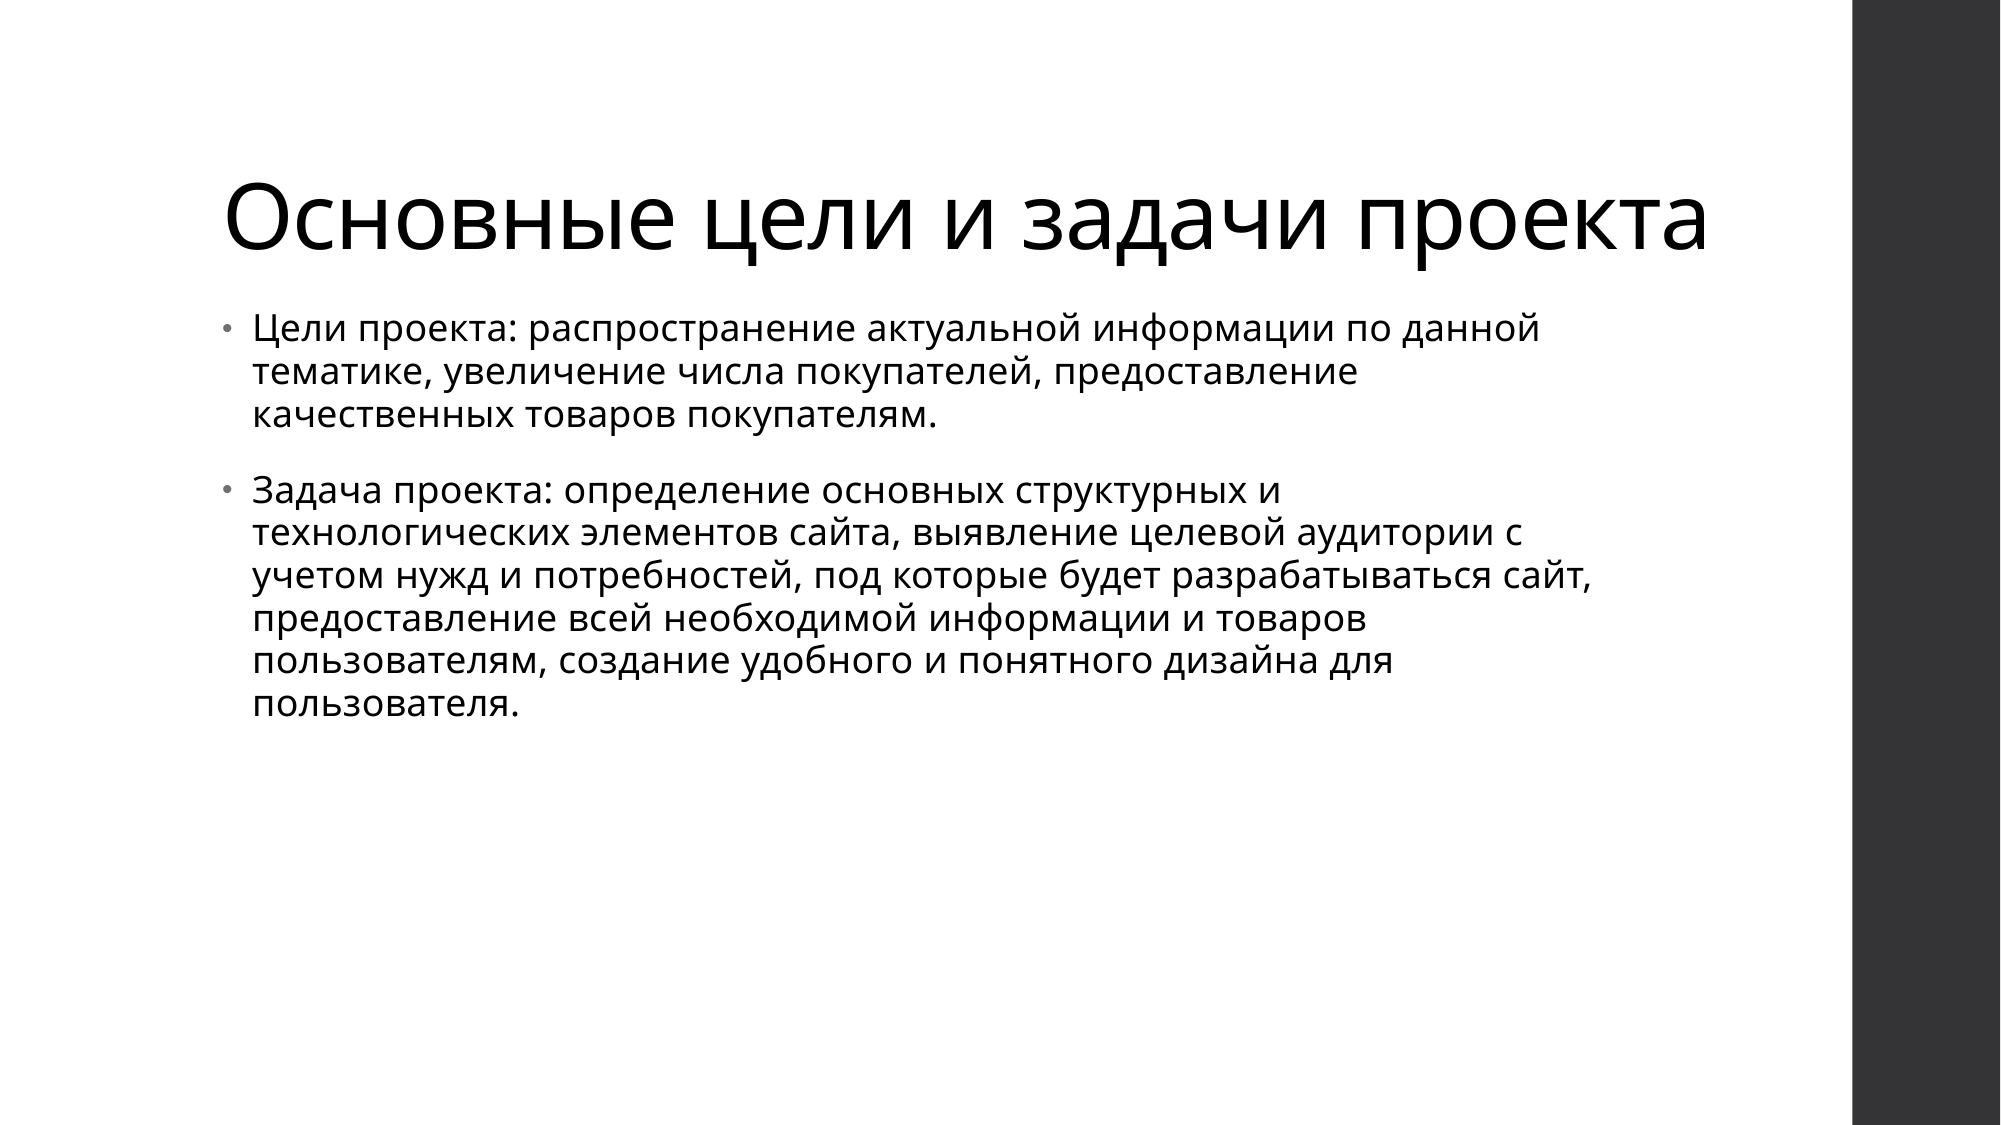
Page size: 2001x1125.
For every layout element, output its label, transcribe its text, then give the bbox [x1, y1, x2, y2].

title Основные цели и задачи проекта [206, 60, 1797, 278]
list Цели проекта: распространение актуальной информации по данной тематике, увеличение числа покупателей, предоставление качественных товаров покупателям. Задача проекта: определение основных структурных и технологических элементов сайта, выявление целевой аудитории с учетом нужд и потребностей, под которые будет разрабатываться сайт, предоставление всей необходимой информации и товаров пользователям, создание удобного и понятного дизайна для пользователя. [206, 299, 1617, 1014]
